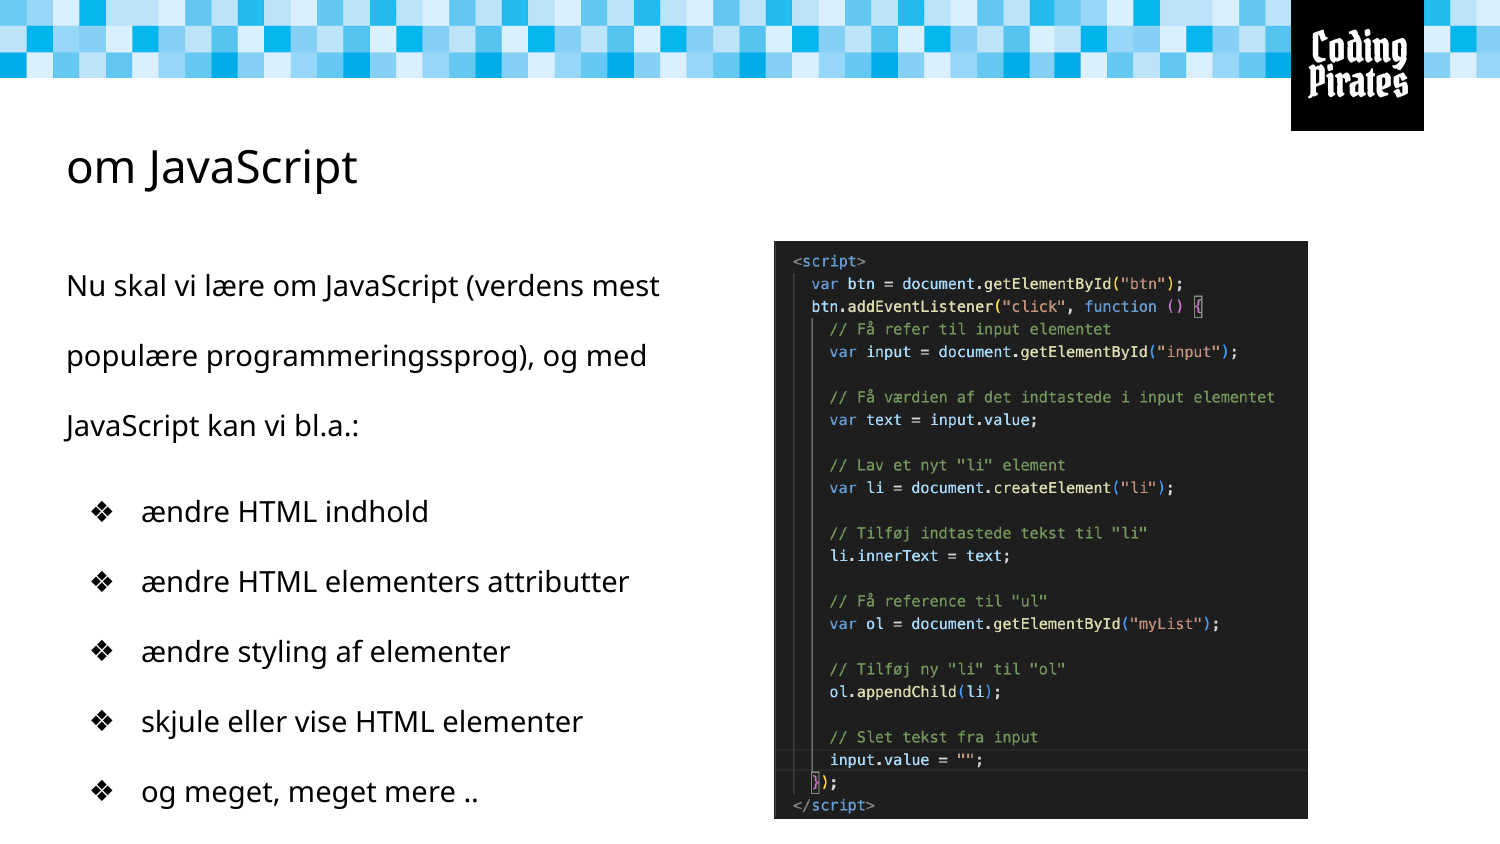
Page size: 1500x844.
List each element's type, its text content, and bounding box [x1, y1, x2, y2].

list Nu skal vi lære om JavaScript (verdens mest populære programmeringssprog), og med JavaScript kan vi bl.a.: ændre HTML indhold ændre HTML elementers attributter ændre styling af elementer skjule eller vise HTML elementer og meget, meget mere .. [51, 216, 750, 800]
picture [0, 0, 1500, 131]
picture [774, 241, 1308, 819]
title om JavaScript [51, 123, 1223, 217]
